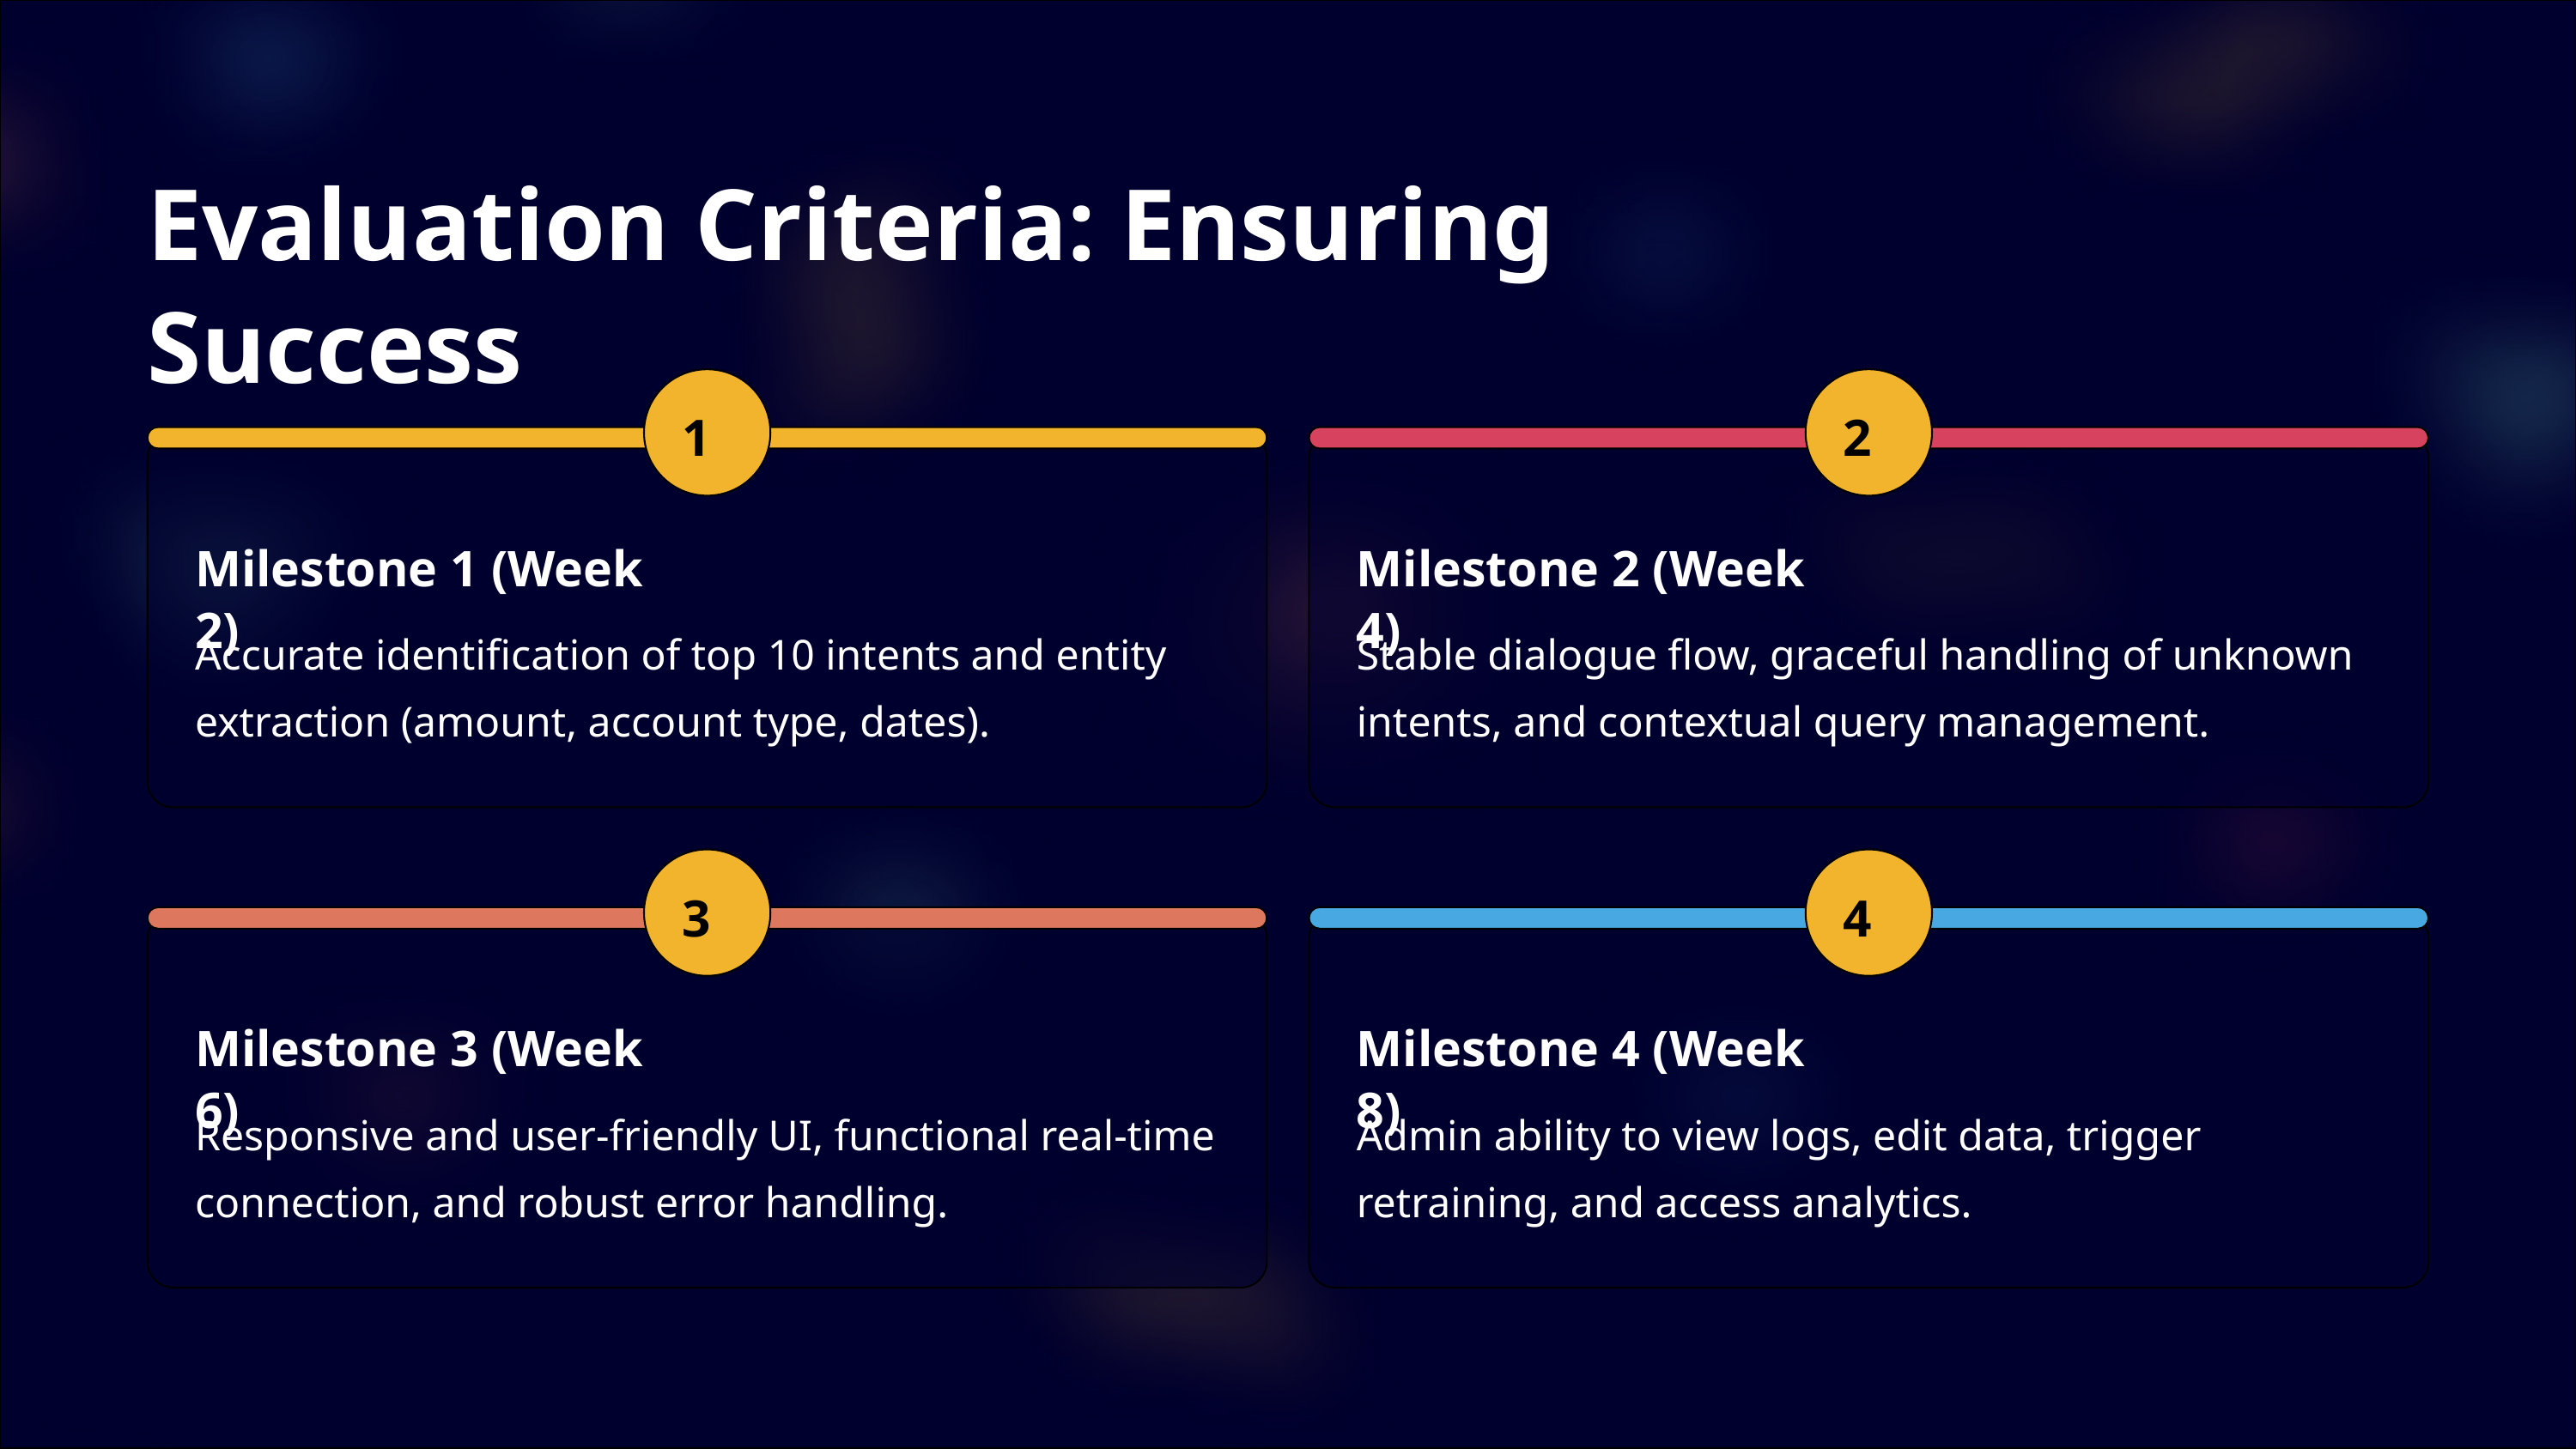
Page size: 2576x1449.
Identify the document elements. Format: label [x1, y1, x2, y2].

text_box [1936, 427, 2429, 449]
text_box [643, 849, 771, 976]
text_box [775, 906, 1267, 930]
text_box [1309, 906, 1801, 930]
text_box [1805, 368, 1933, 496]
text_box [643, 368, 771, 496]
text_box [147, 906, 639, 930]
text_box [1309, 935, 2429, 1288]
text_box [1309, 455, 2429, 808]
text_box [147, 427, 639, 449]
text_box [775, 427, 1267, 449]
text_box [1936, 906, 2429, 930]
text_box [1805, 849, 1933, 976]
text_box [147, 455, 1267, 808]
text_box [1309, 427, 1801, 449]
text_box [147, 935, 1267, 1288]
text_box [0, 0, 2576, 1449]
